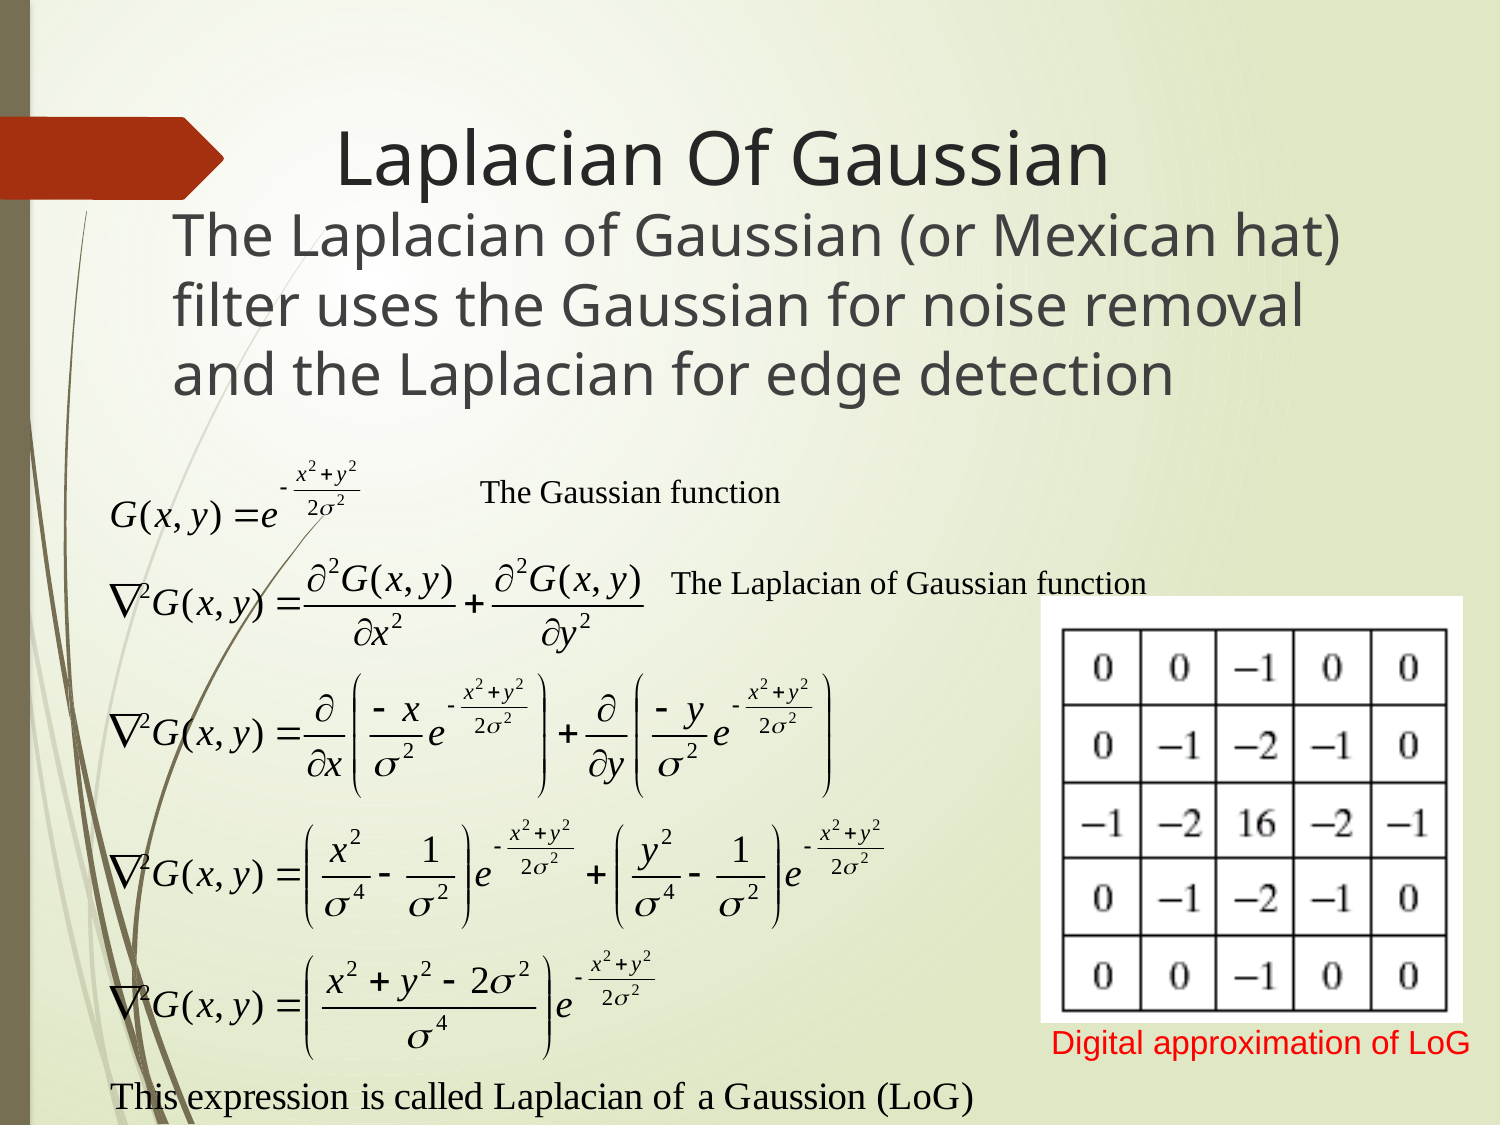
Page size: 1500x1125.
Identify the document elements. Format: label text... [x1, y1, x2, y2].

list The Laplacian of Gaussian (or Mexican hat) filter uses the Gaussian for noise removal and the Laplacian for edge detection [157, 190, 1430, 453]
text_box Digital approximation of LoG [1036, 1014, 1500, 1069]
text_box The Laplacian of Gaussian function [981, 554, 1182, 609]
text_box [104, 452, 979, 1125]
picture [1040, 596, 1464, 1023]
title Laplacian Of Gaussian [319, 102, 1400, 190]
